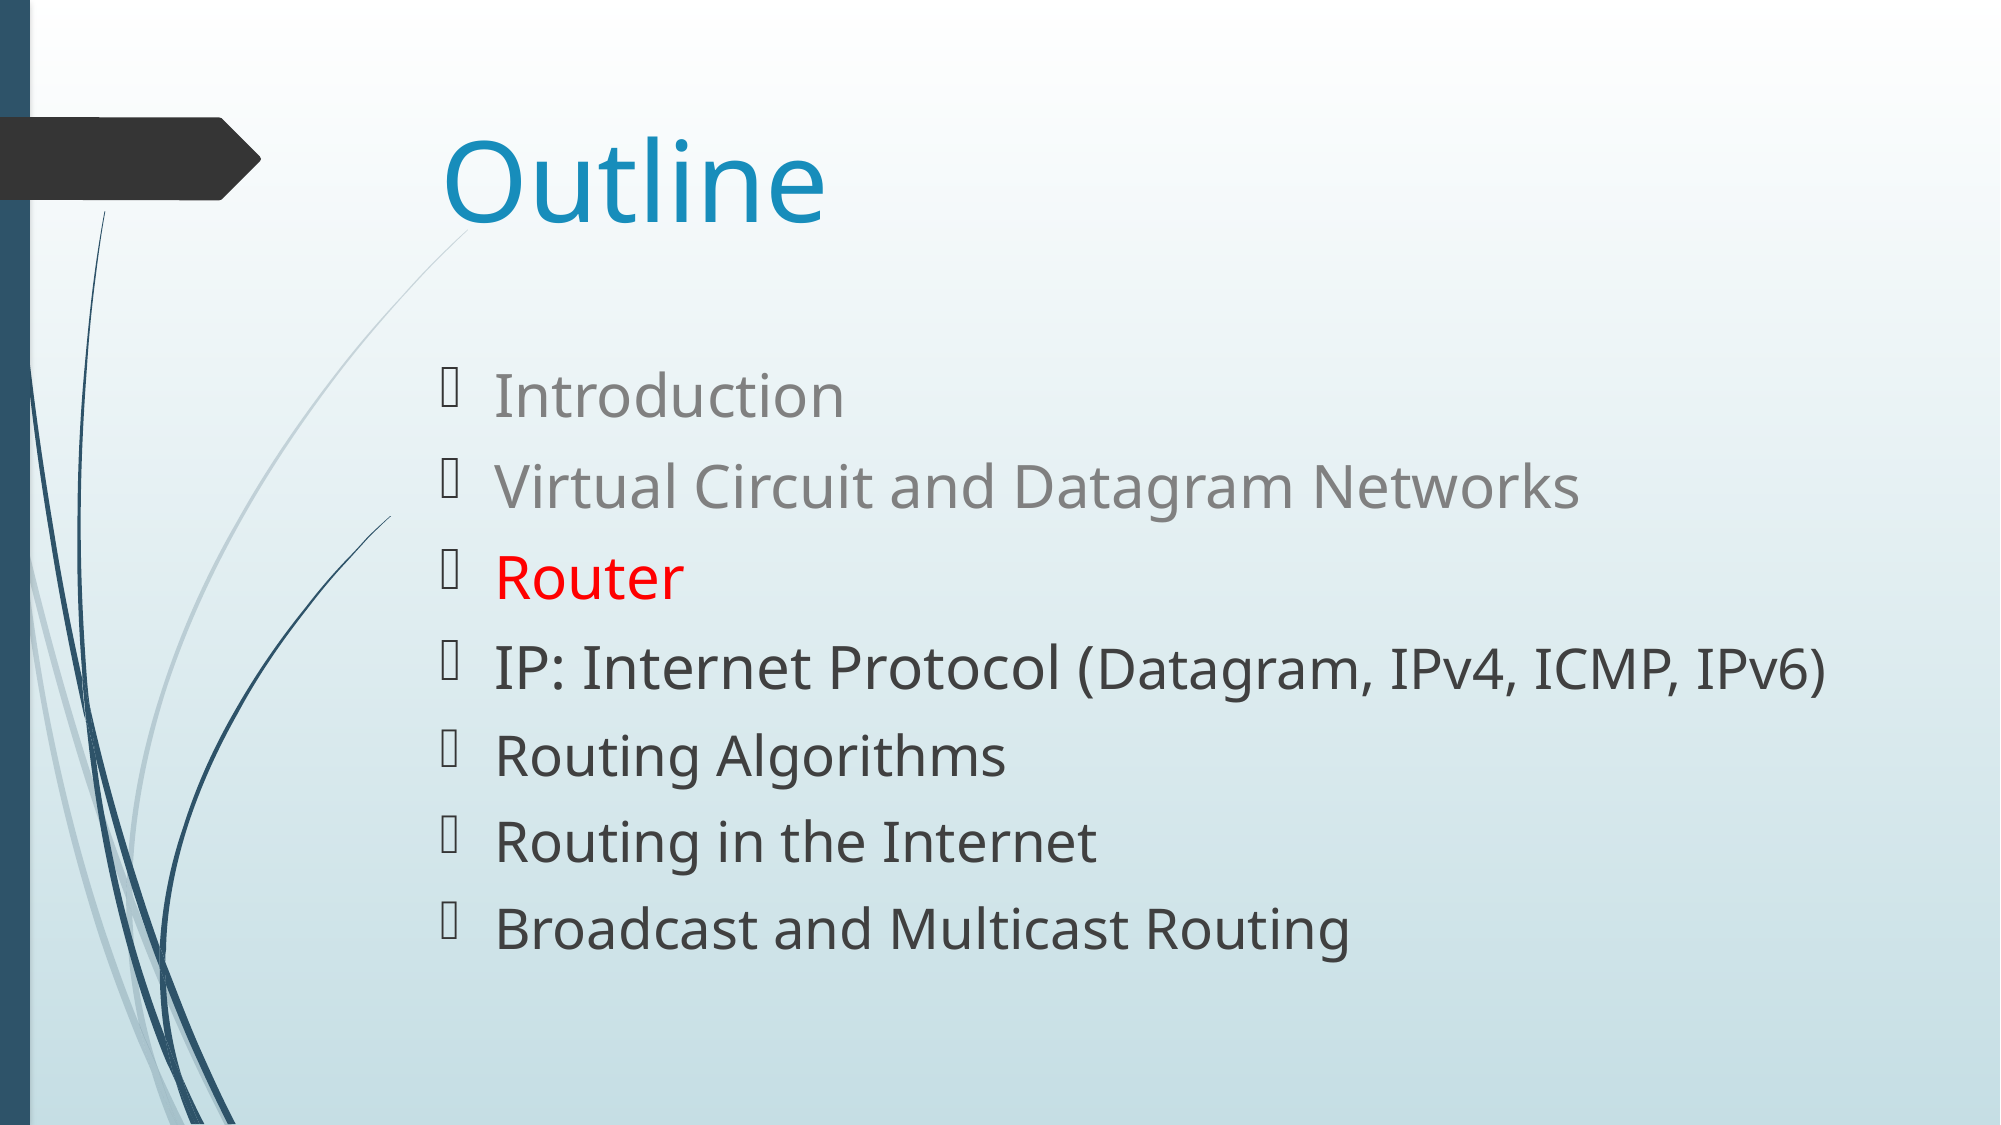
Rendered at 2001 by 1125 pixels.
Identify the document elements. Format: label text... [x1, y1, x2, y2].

title Outline [425, 102, 1888, 313]
list Introduction Virtual Circuit and Datagram Networks Router IP: Internet Protocol (Datagram, IPv4, ICMP, IPv6) Routing Algorithms Routing in the Internet Broadcast and Multicast Routing [424, 350, 1888, 970]
